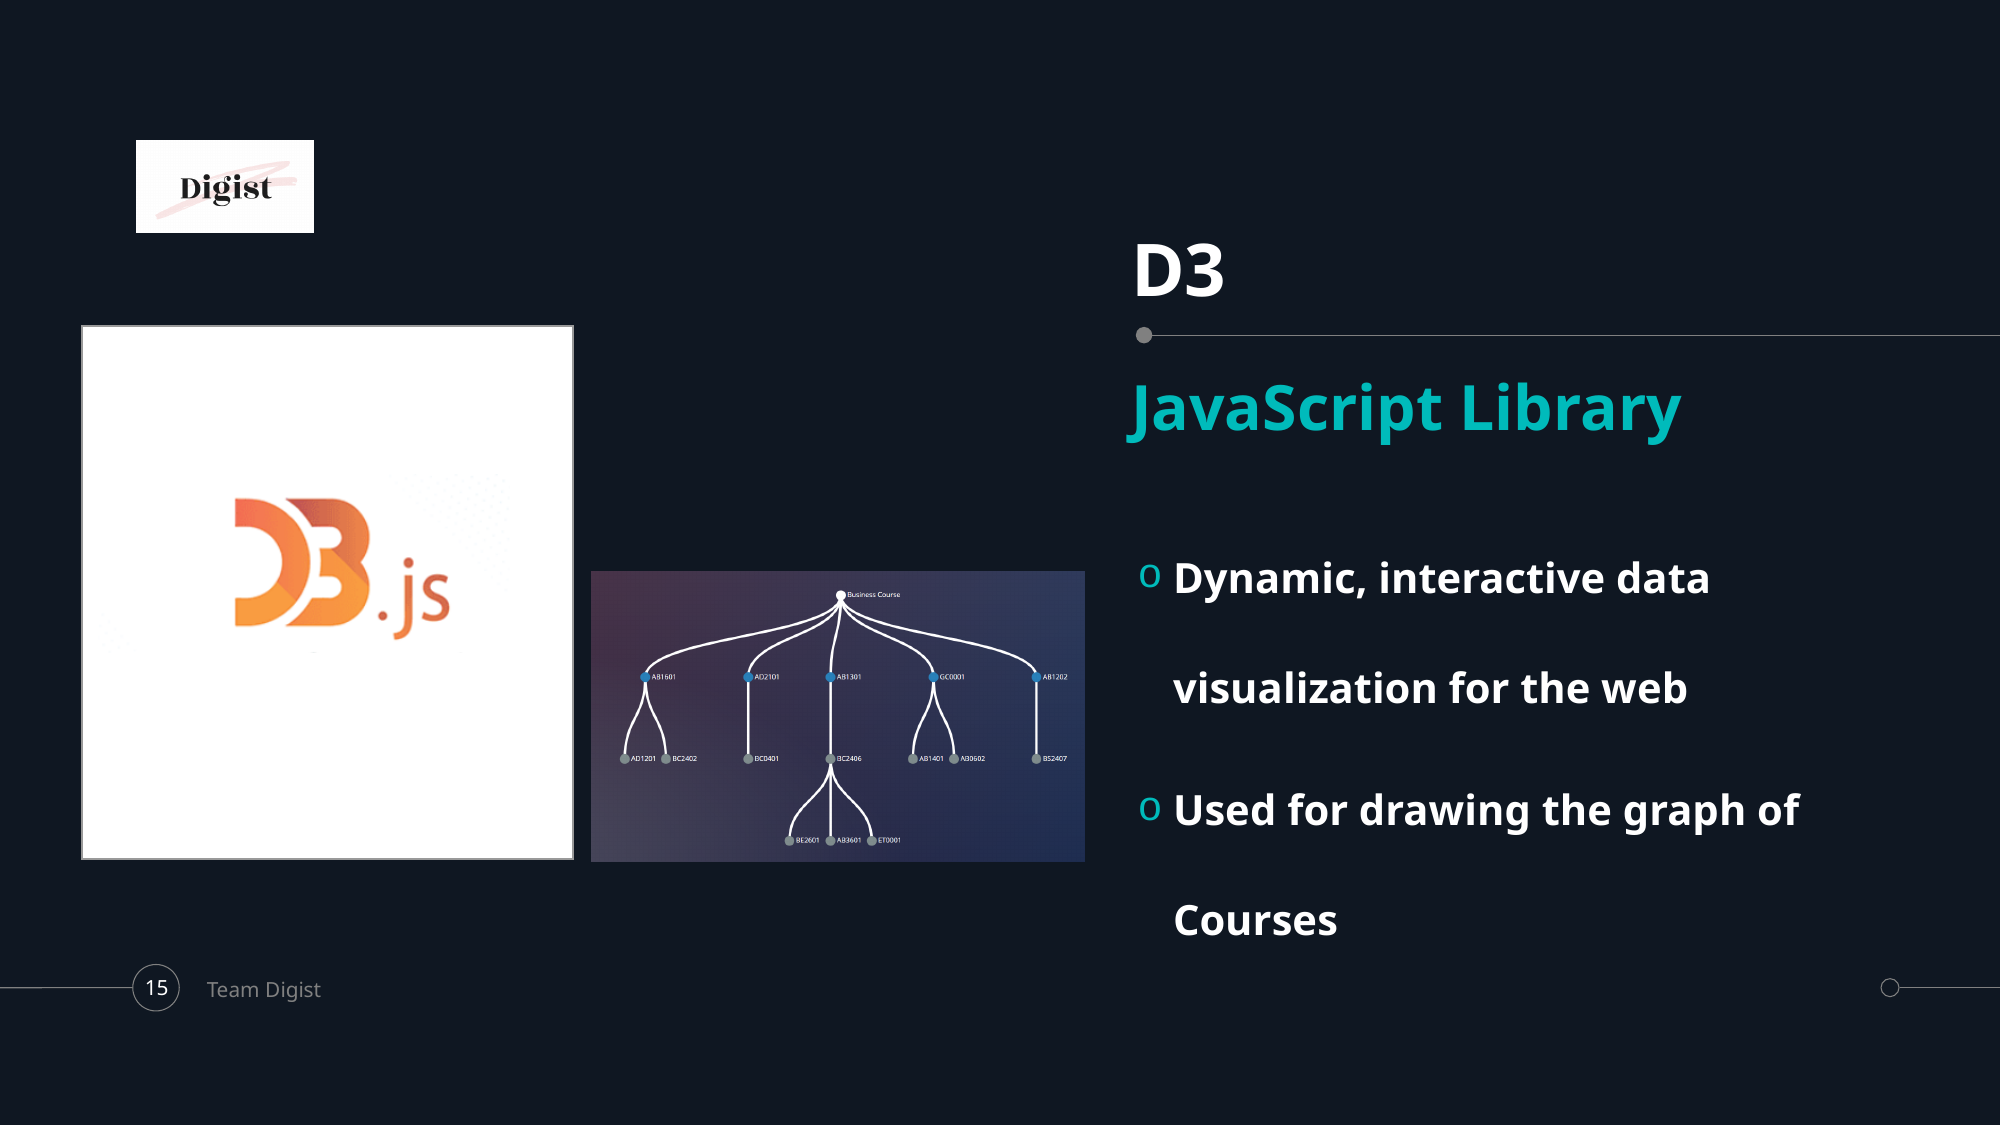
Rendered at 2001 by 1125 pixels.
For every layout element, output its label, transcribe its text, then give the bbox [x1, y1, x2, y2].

footer Team Digist [191, 964, 671, 1014]
list JavaScript Library [1131, 368, 1950, 462]
slide_number 15 [127, 964, 186, 1014]
picture [136, 140, 314, 233]
title D3 [1131, 178, 1869, 311]
list Dynamic, interactive data visualization for the web Used for drawing the graph of Courses [1137, 491, 1950, 710]
text_box [81, 325, 574, 860]
picture [591, 571, 1085, 862]
picture [98, 474, 510, 653]
